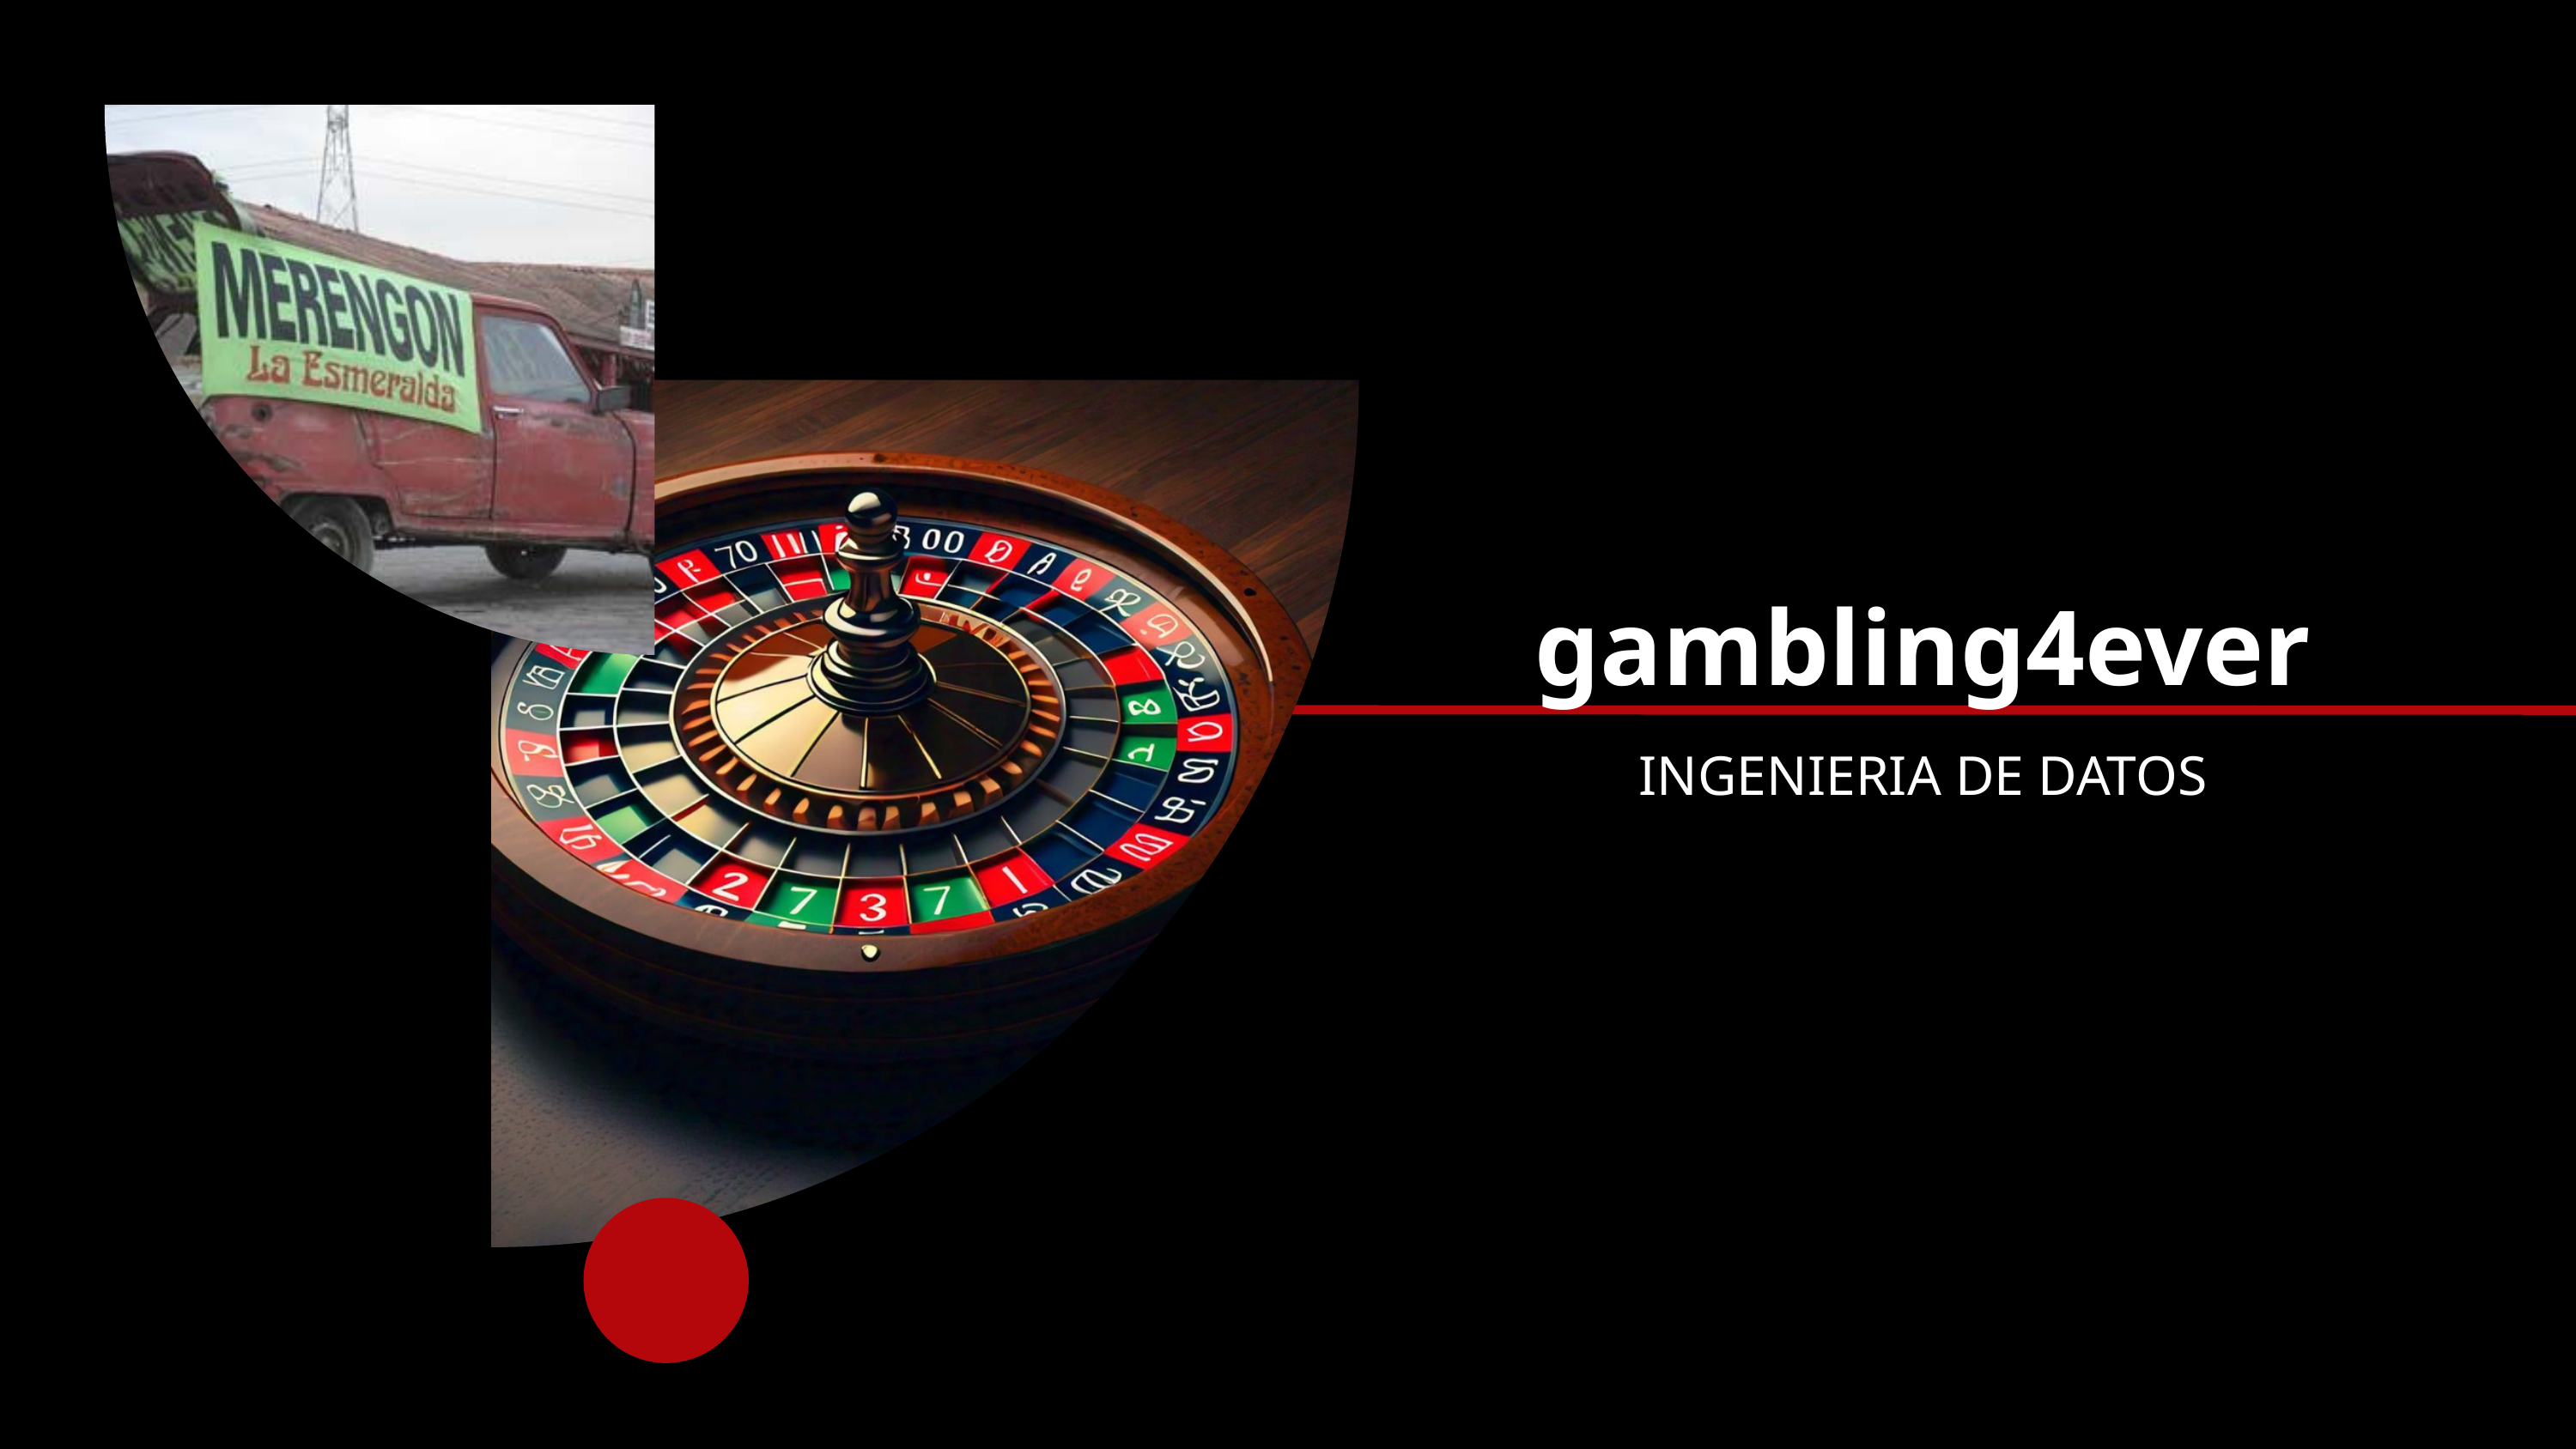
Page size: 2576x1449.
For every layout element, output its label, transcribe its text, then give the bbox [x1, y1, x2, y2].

text_box gambling4ever [1415, 561, 2432, 706]
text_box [490, 379, 1359, 1248]
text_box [104, 104, 655, 656]
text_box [583, 1197, 750, 1364]
text_box INGENIERIA DE DATOS [1415, 731, 2432, 806]
